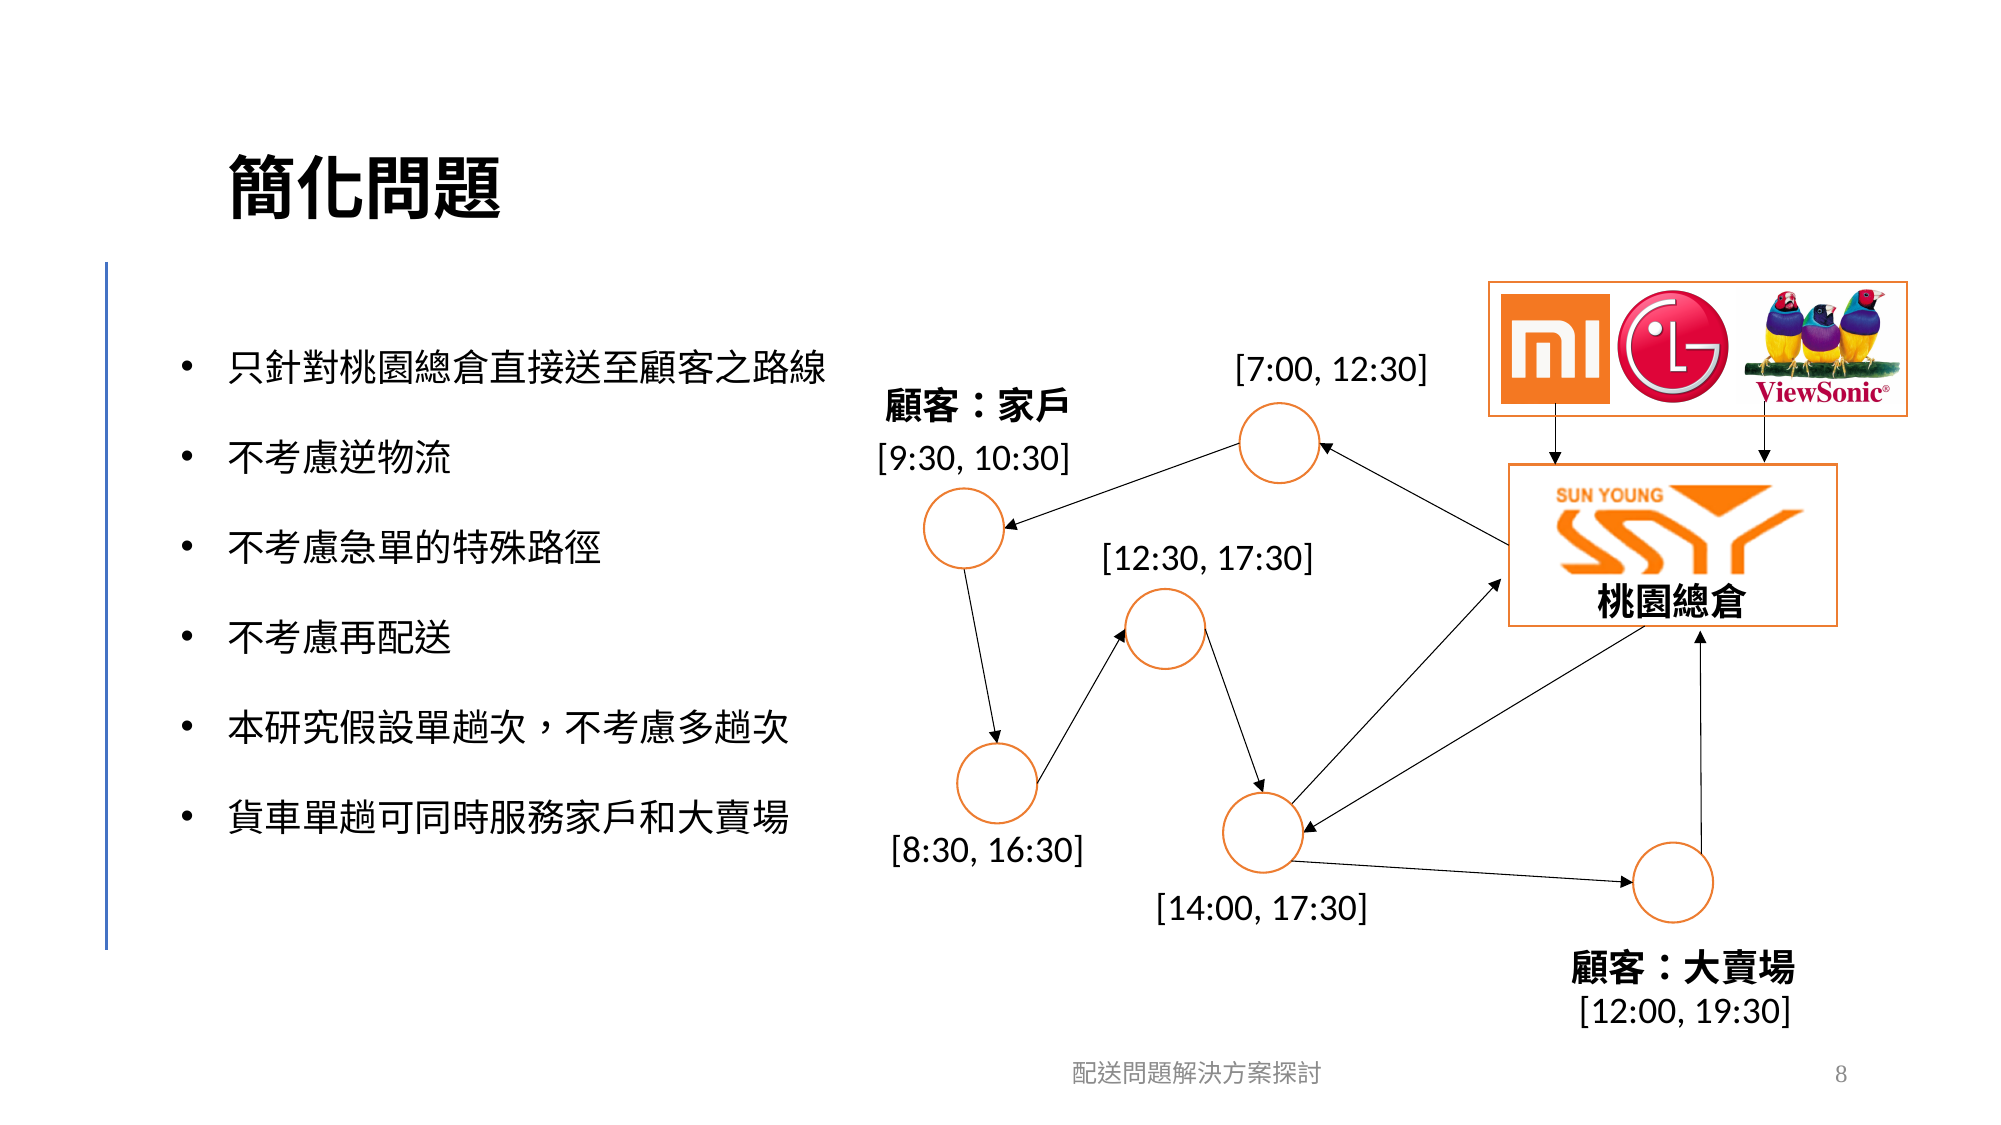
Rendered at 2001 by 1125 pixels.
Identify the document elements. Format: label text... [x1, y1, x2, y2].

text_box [860, 281, 1908, 998]
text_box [1291, 860, 1634, 883]
text_box 只針對桃園總倉直接送至顧客之路線 不考慮逆物流 不考慮急單的特殊路徑 不考慮再配送 本研究假設單趟次，不考慮多趟次 貨車單趟可同時服務家戶和大賣場 [165, 336, 860, 981]
title 簡化問題 [212, 146, 1000, 237]
slide_number 8 [1412, 1042, 1863, 1103]
text_box 配送問題解決方案探討 [662, 1042, 1338, 1103]
text_box [12:00, 19:30] [1564, 998, 1807, 1038]
